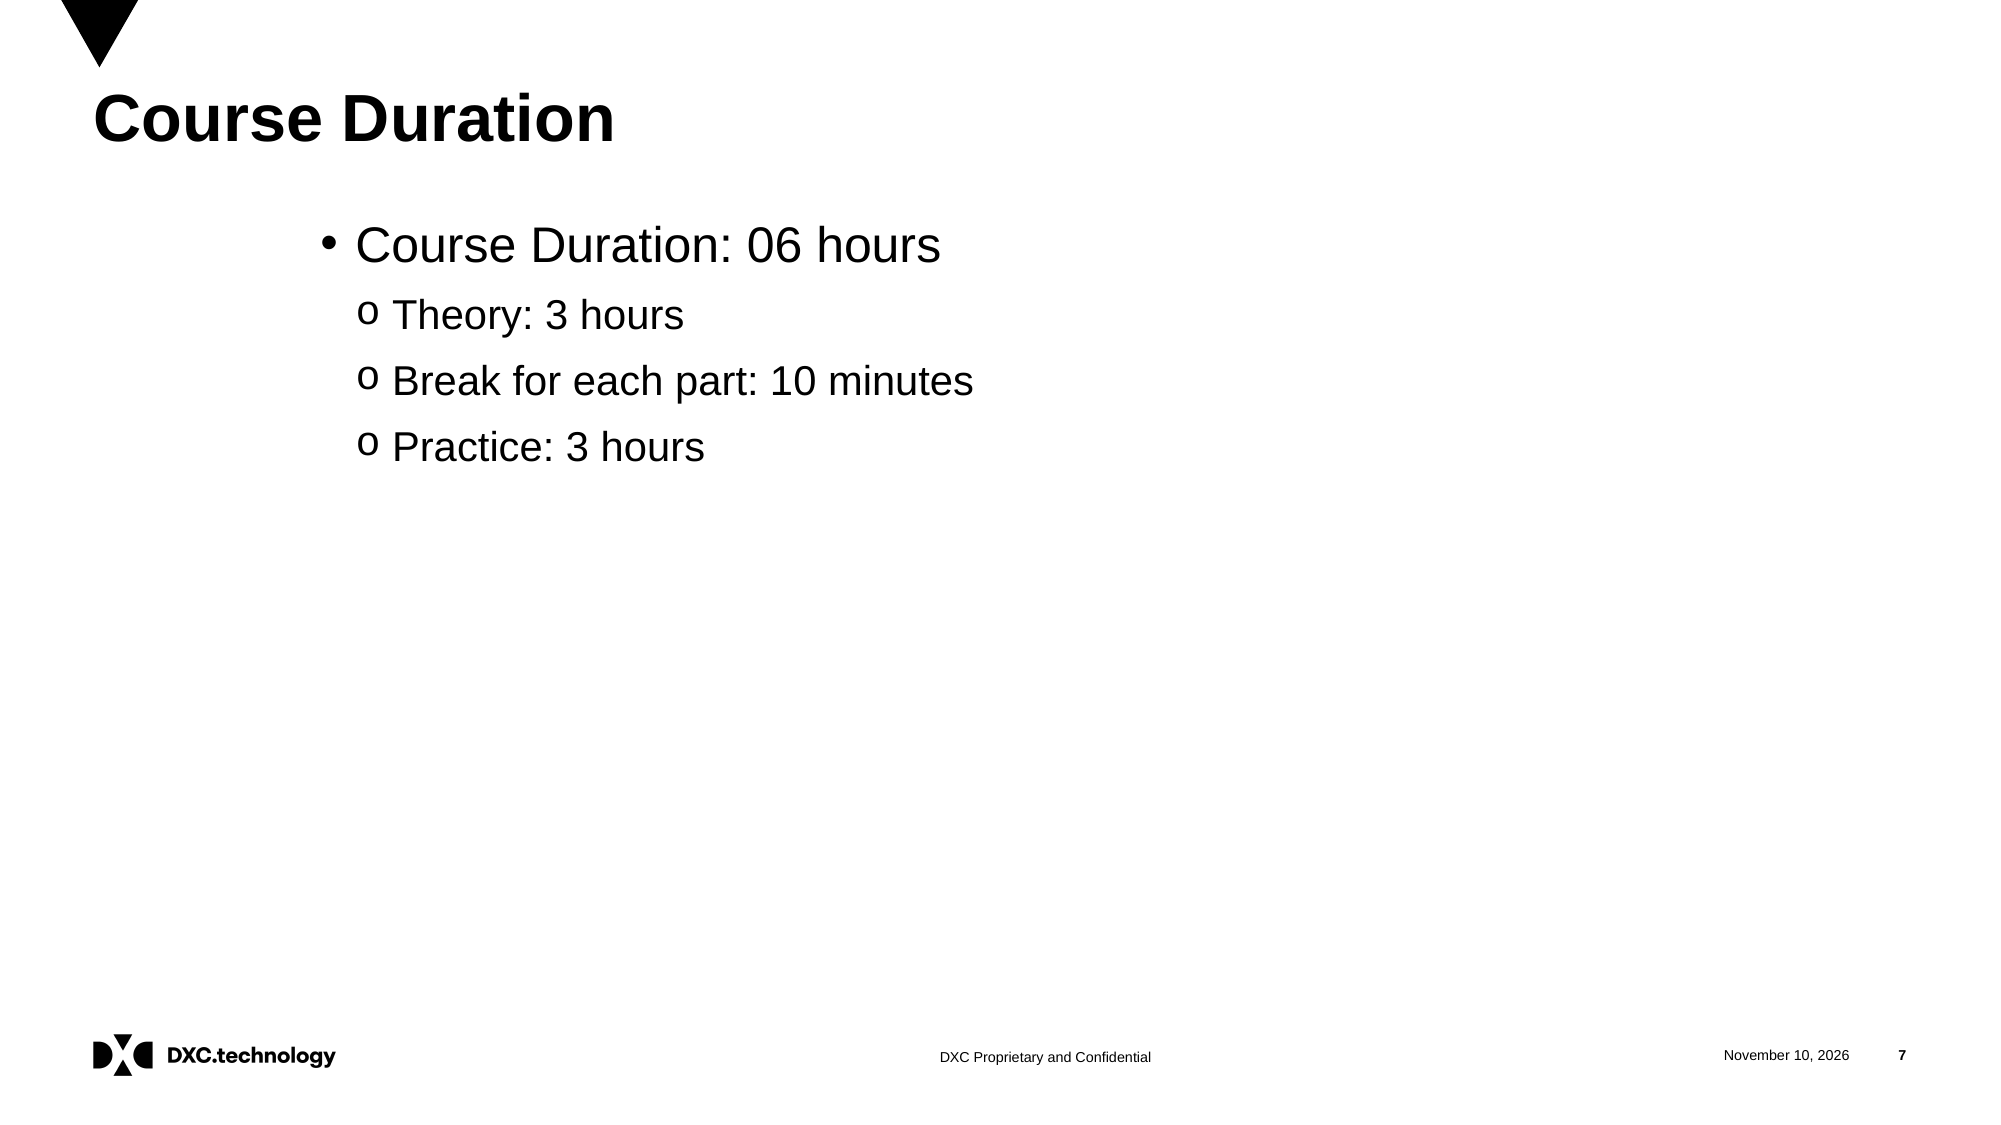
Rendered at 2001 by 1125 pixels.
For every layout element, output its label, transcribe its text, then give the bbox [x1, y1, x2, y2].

title Course Duration [93, 87, 1907, 282]
list Course Duration: 06 hours Theory: 3 hours Break for each part: 10 minutes Practice: 3 hours [320, 212, 1680, 913]
